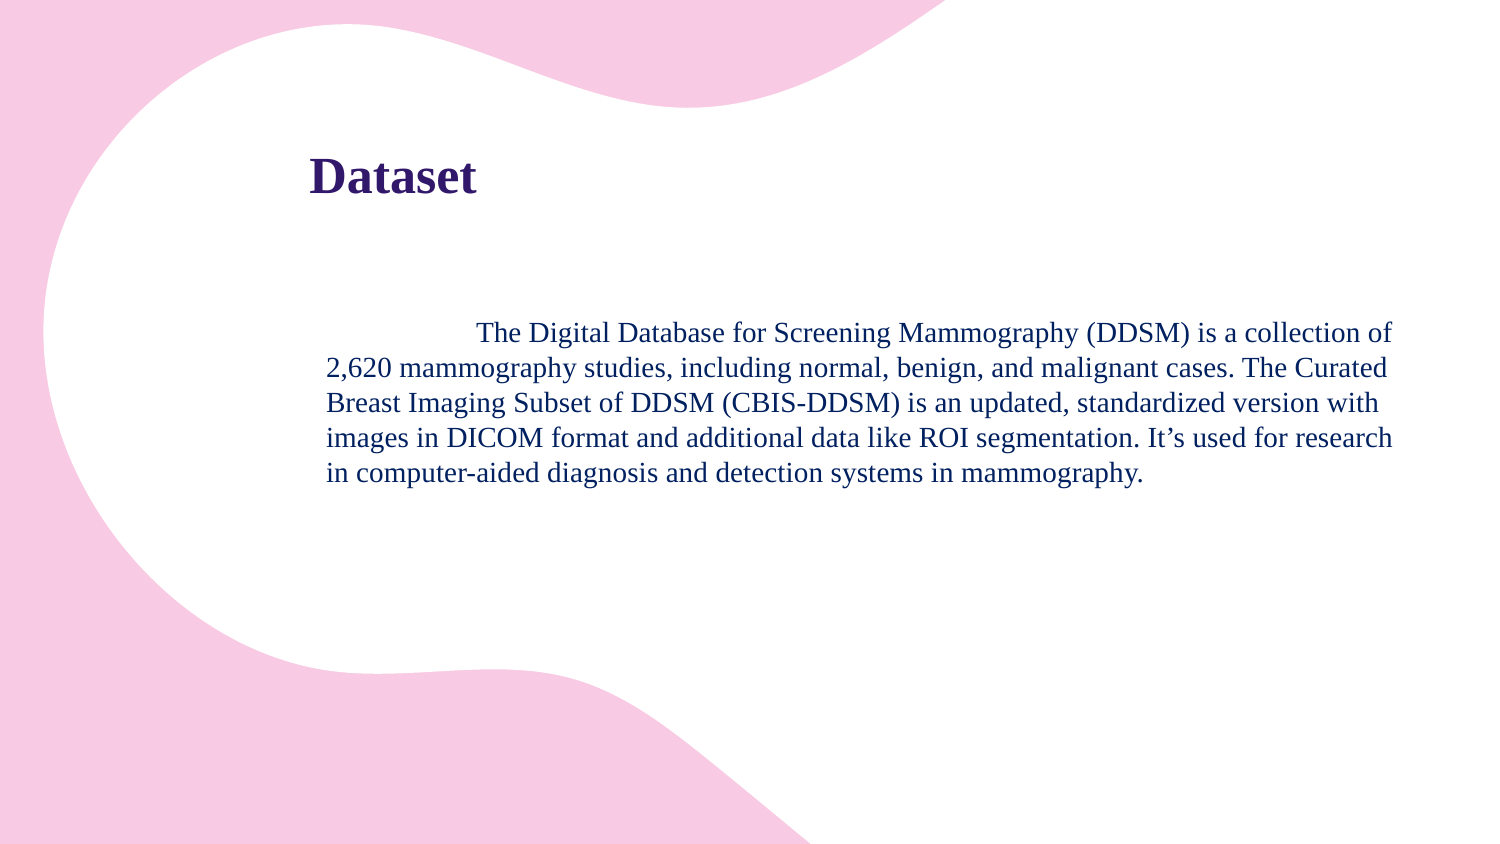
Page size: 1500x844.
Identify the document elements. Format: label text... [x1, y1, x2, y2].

title Dataset [56, 153, 505, 193]
text_box The Digital Database for Screening Mammography (DDSM) is a collection of 2,620 mammography studies, including normal, benign, and malignant cases. The Curated Breast Imaging Subset of DDSM (CBIS-DDSM) is an updated, standardized version with images in DICOM format and additional data like ROI segmentation. It’s used for research in computer-aided diagnosis and detection systems in mammography. [311, 305, 1429, 496]
